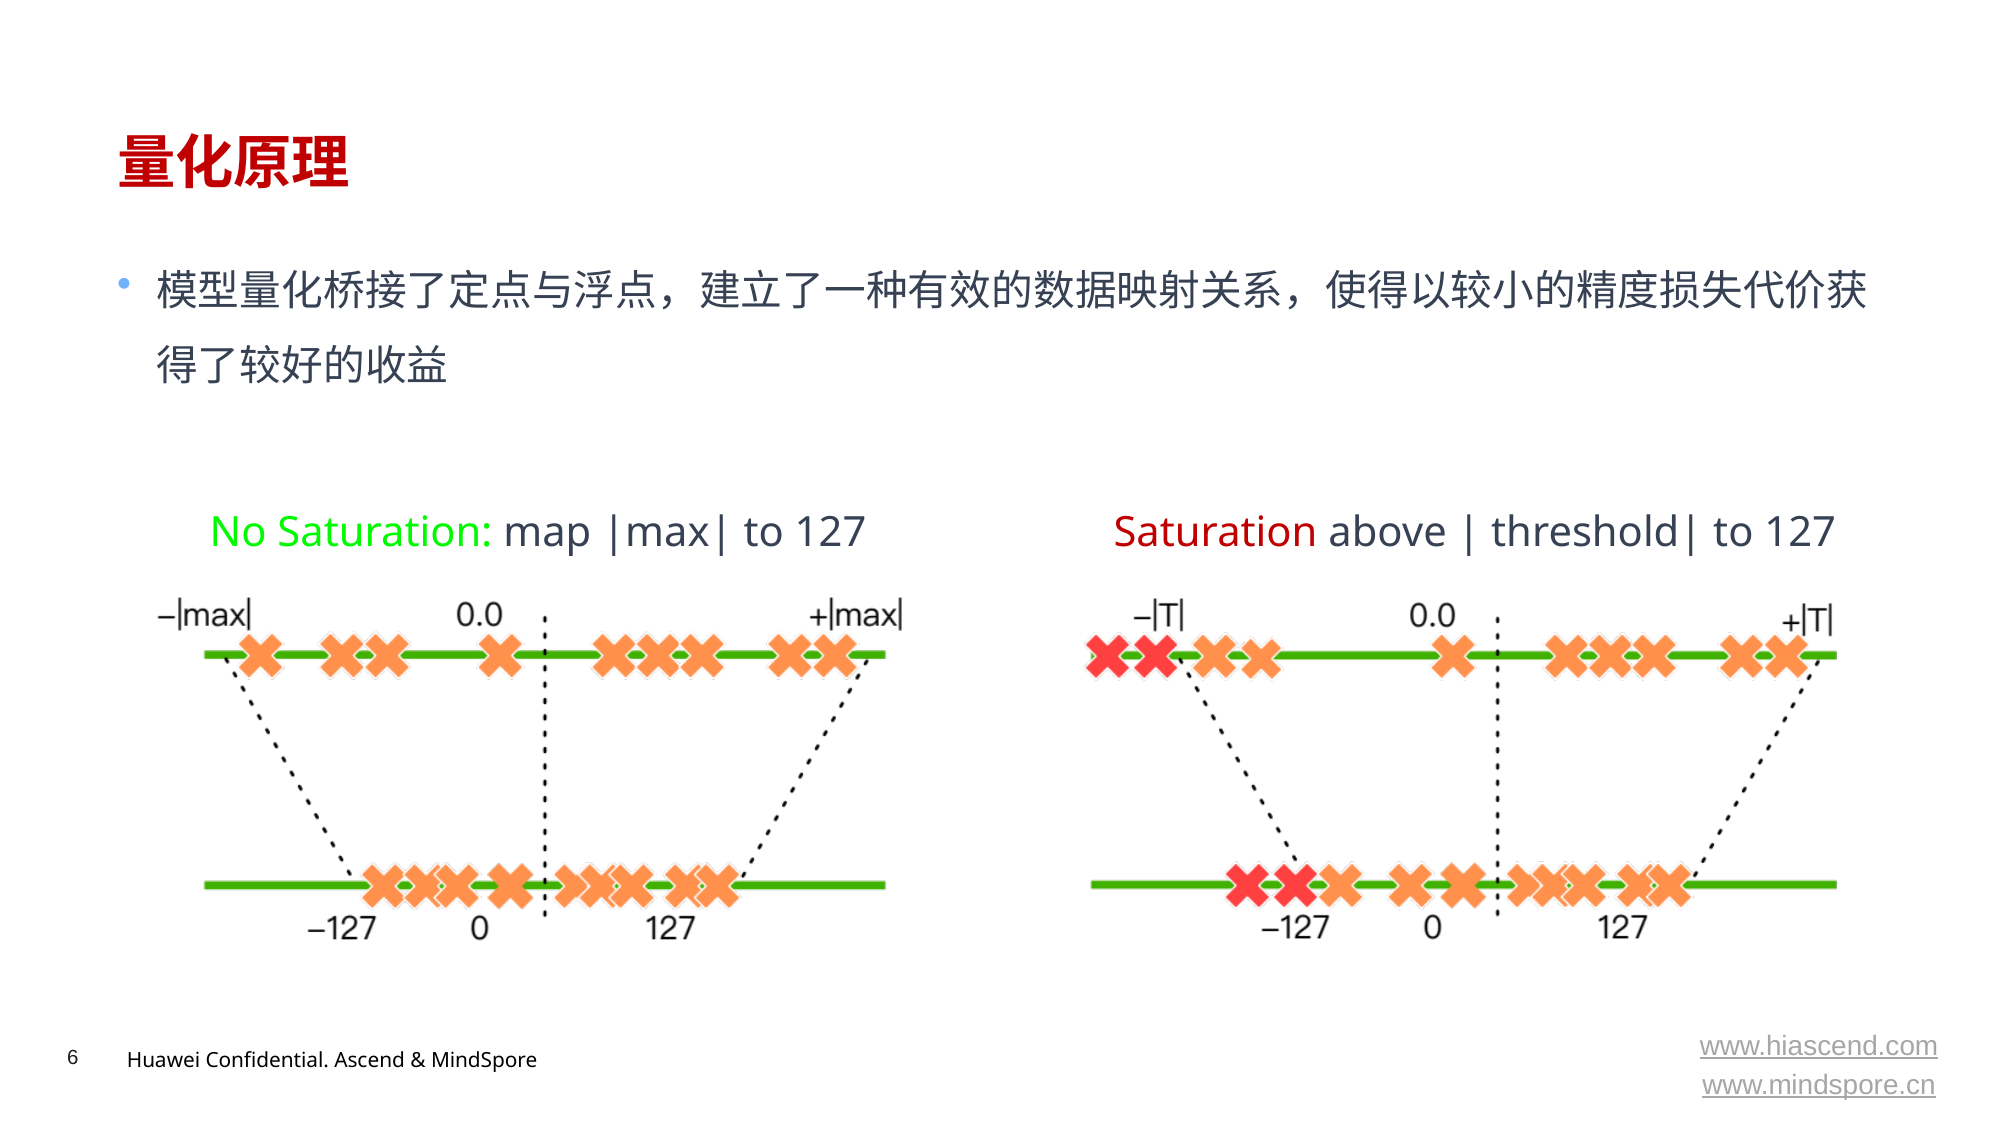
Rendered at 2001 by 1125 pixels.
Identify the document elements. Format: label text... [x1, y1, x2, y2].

text_box No Saturation: map |max| to 127 [194, 496, 882, 562]
title 量化原理 [102, 111, 1901, 209]
picture [149, 583, 911, 957]
text_box Saturation above | threshold| to 127 [1098, 496, 1852, 562]
list 模型量化桥接了定点与浮点，建立了一种有效的数据映射关系，使得以较小的精度损失代价获得了较好的收益 [102, 231, 1901, 398]
picture [1070, 584, 1840, 956]
